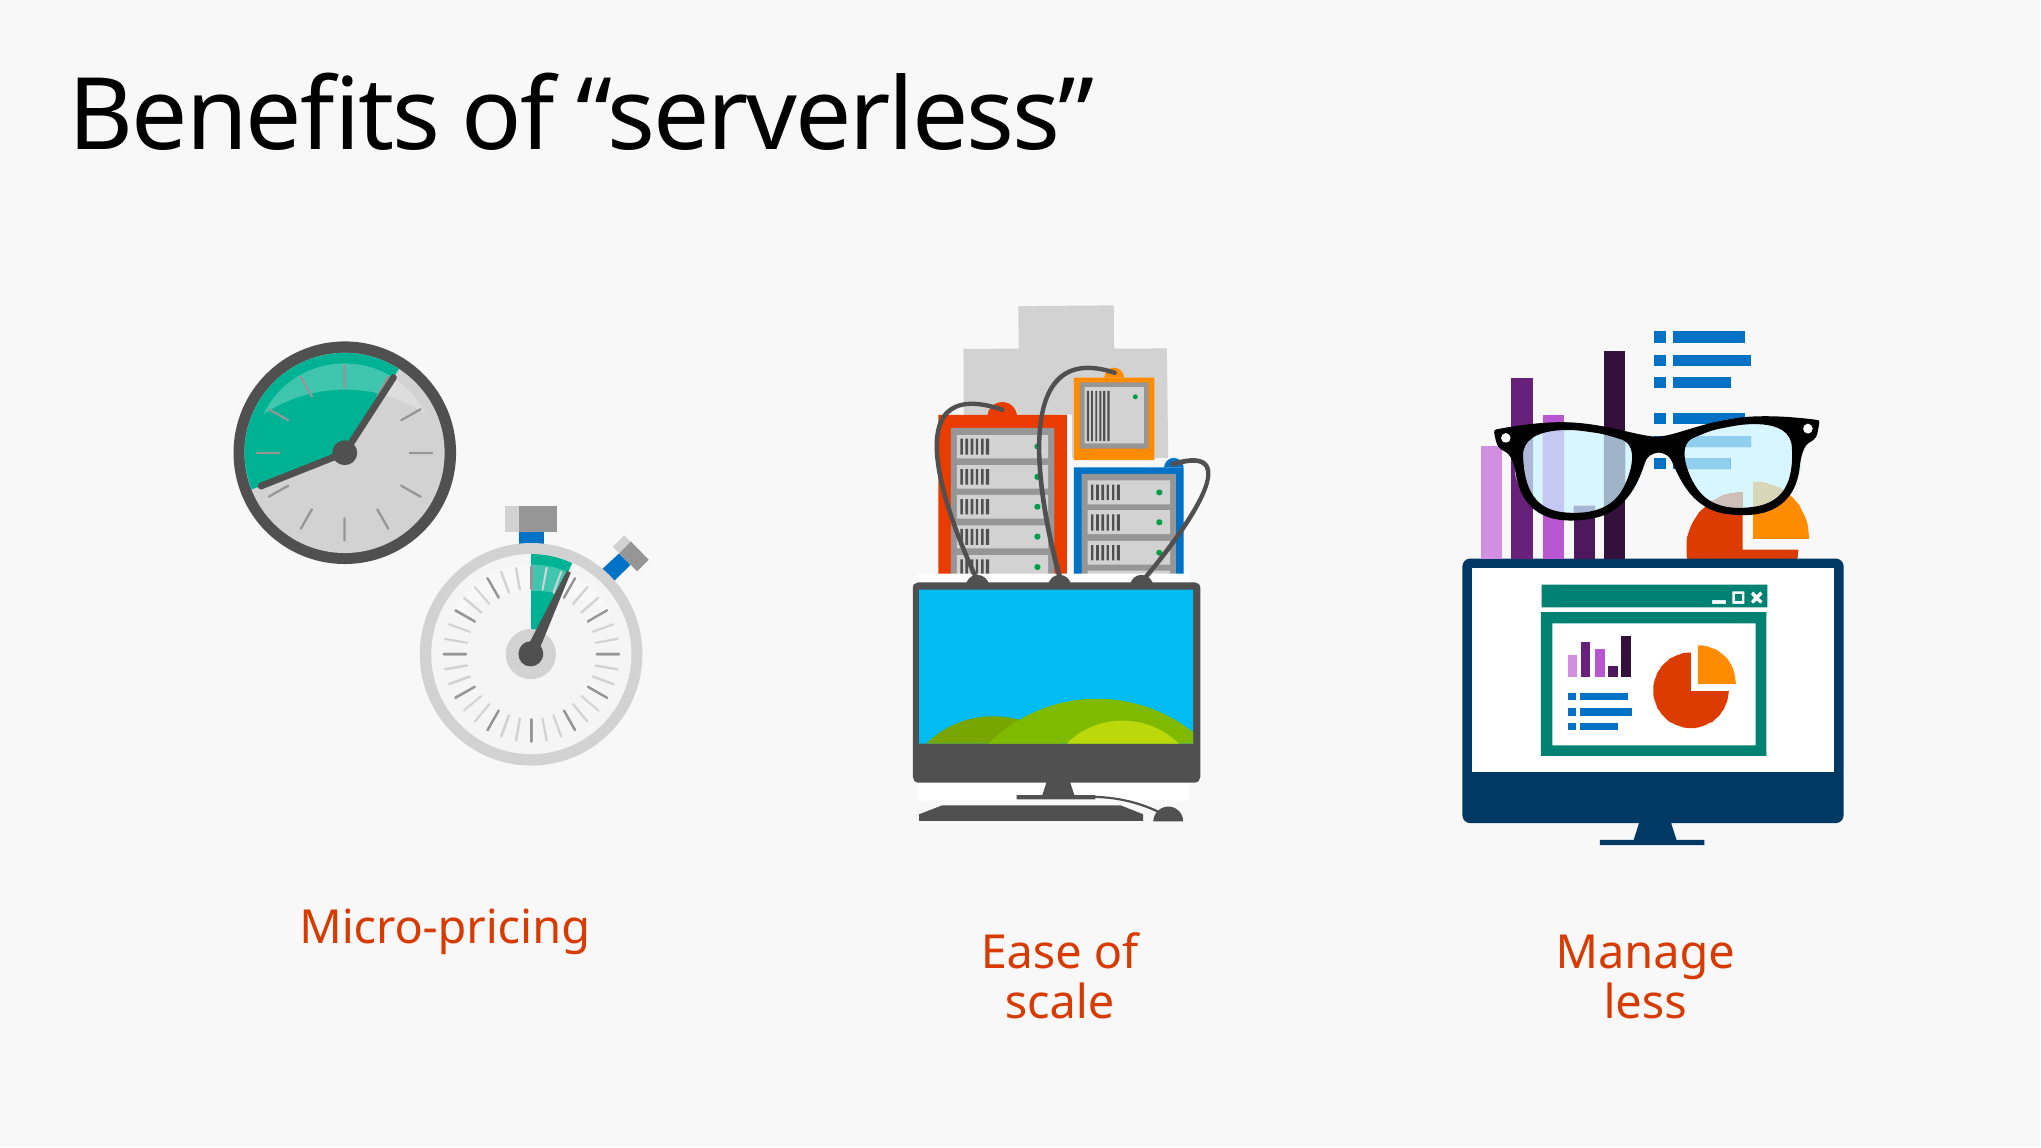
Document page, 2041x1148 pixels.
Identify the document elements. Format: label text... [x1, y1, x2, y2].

title Benefits of “serverless” [45, 48, 1996, 199]
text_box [1309, 243, 1996, 1005]
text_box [911, 305, 1225, 1005]
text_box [163, 274, 715, 979]
